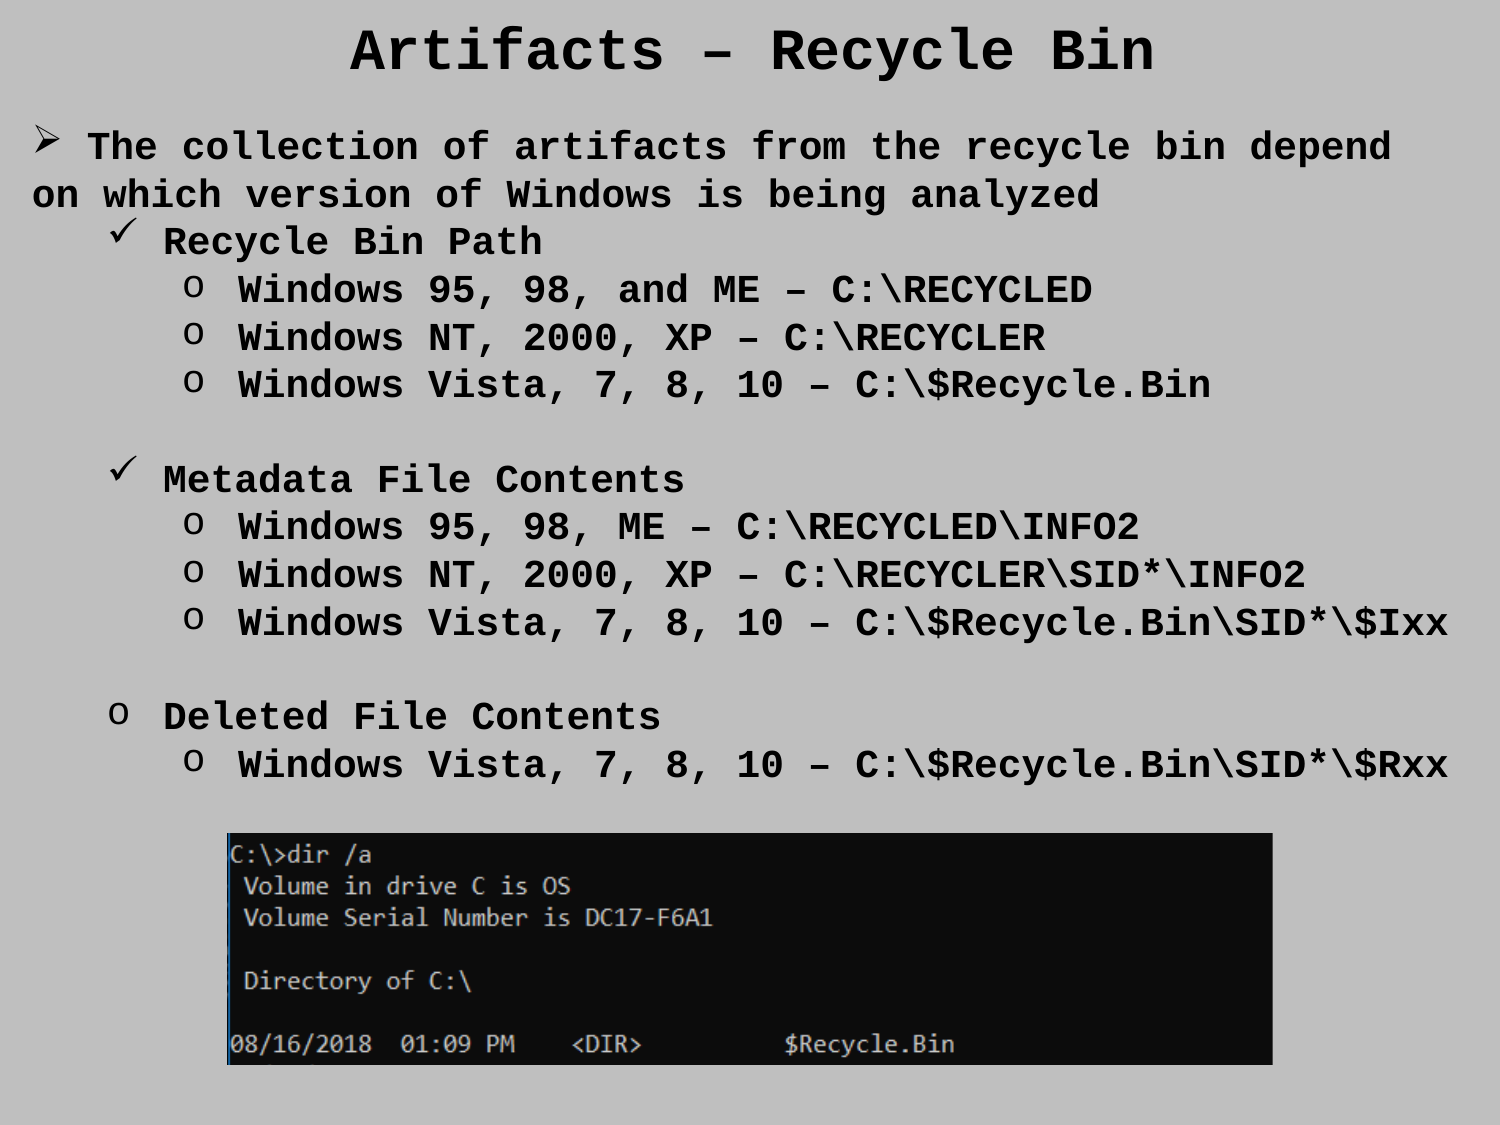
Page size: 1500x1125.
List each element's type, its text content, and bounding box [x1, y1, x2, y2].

picture [226, 832, 1273, 1065]
text_box Artifacts – Recycle Bin [85, 14, 1421, 78]
text_box The collection of artifacts from the recycle bin depend on which version of Windows is being analyzed Recycle Bin Path Windows 95, 98, and ME – C:\RECYCLED Windows NT, 2000, XP – C:\RECYCLER Windows Vista, 7, 8, 10 – C:\$Recycle.Bin Metadata File Contents Windows 95, 98, ME – C:\RECYCLED\INFO2 Windows NT, 2000, XP – C:\RECYCLER\SID*\INFO2 Windows Vista, 7, 8, 10 – C:\$Recycle.Bin\SID*\$Ixx Deleted File Contents Windows Vista, 7, 8, 10 – C:\$Recycle.Bin\SID*\$Rxx [17, 113, 1473, 796]
